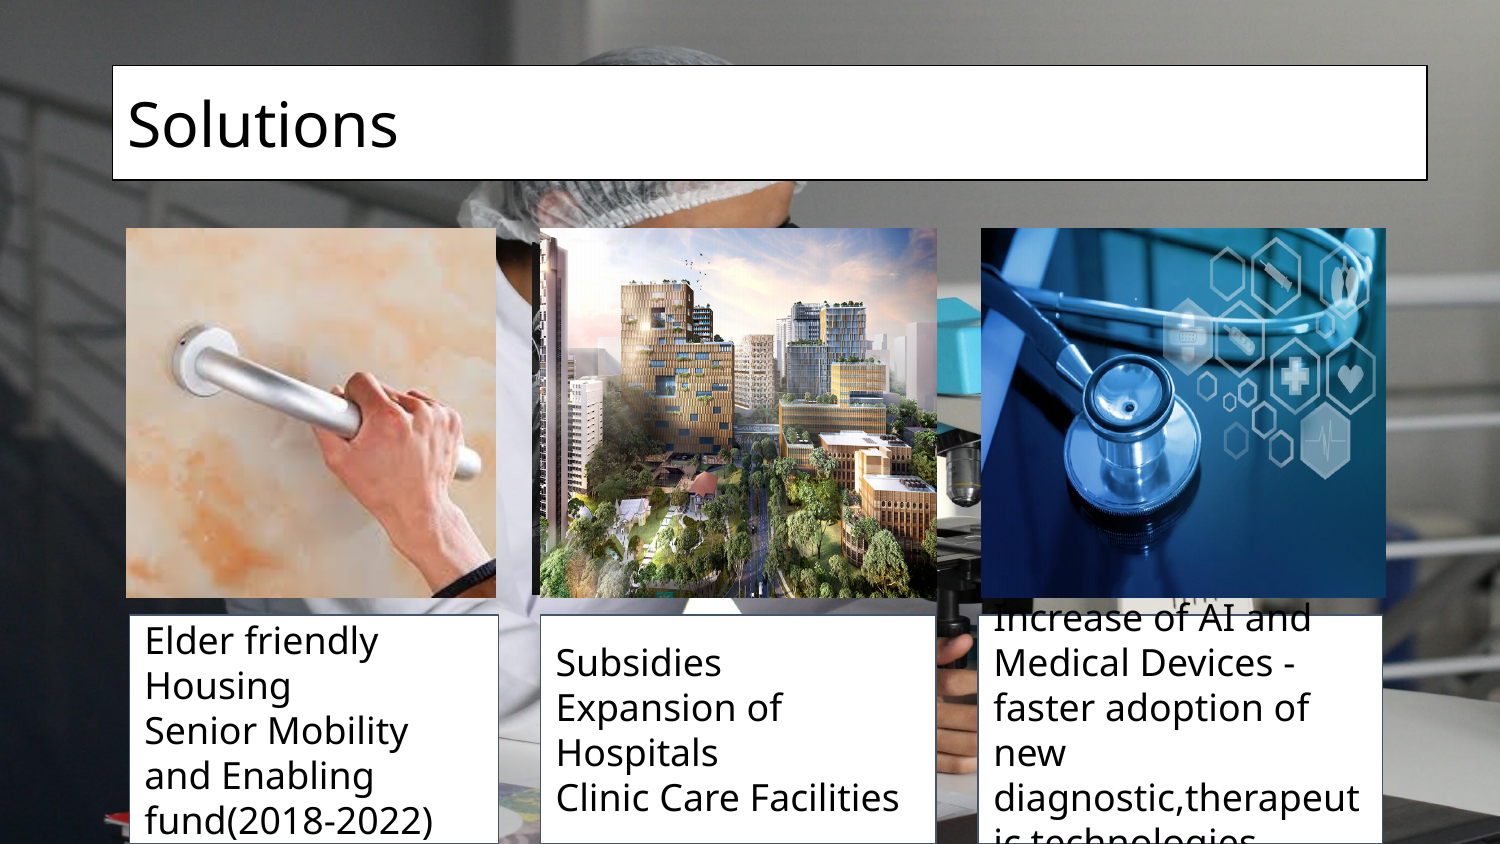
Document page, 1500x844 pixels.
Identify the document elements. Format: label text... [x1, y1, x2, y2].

picture [0, 0, 1500, 844]
text_box Subsidies Expansion of Hospitals Clinic Care Facilities [540, 615, 937, 844]
text_box Solutions [112, 65, 1427, 180]
text_box Increase of AI and Medical Devices - faster adoption of new diagnostic,therapeutic technologies [978, 615, 1383, 844]
text_box Elder friendly Housing Senior Mobility and Enabling fund(2018-2022) [129, 615, 499, 844]
